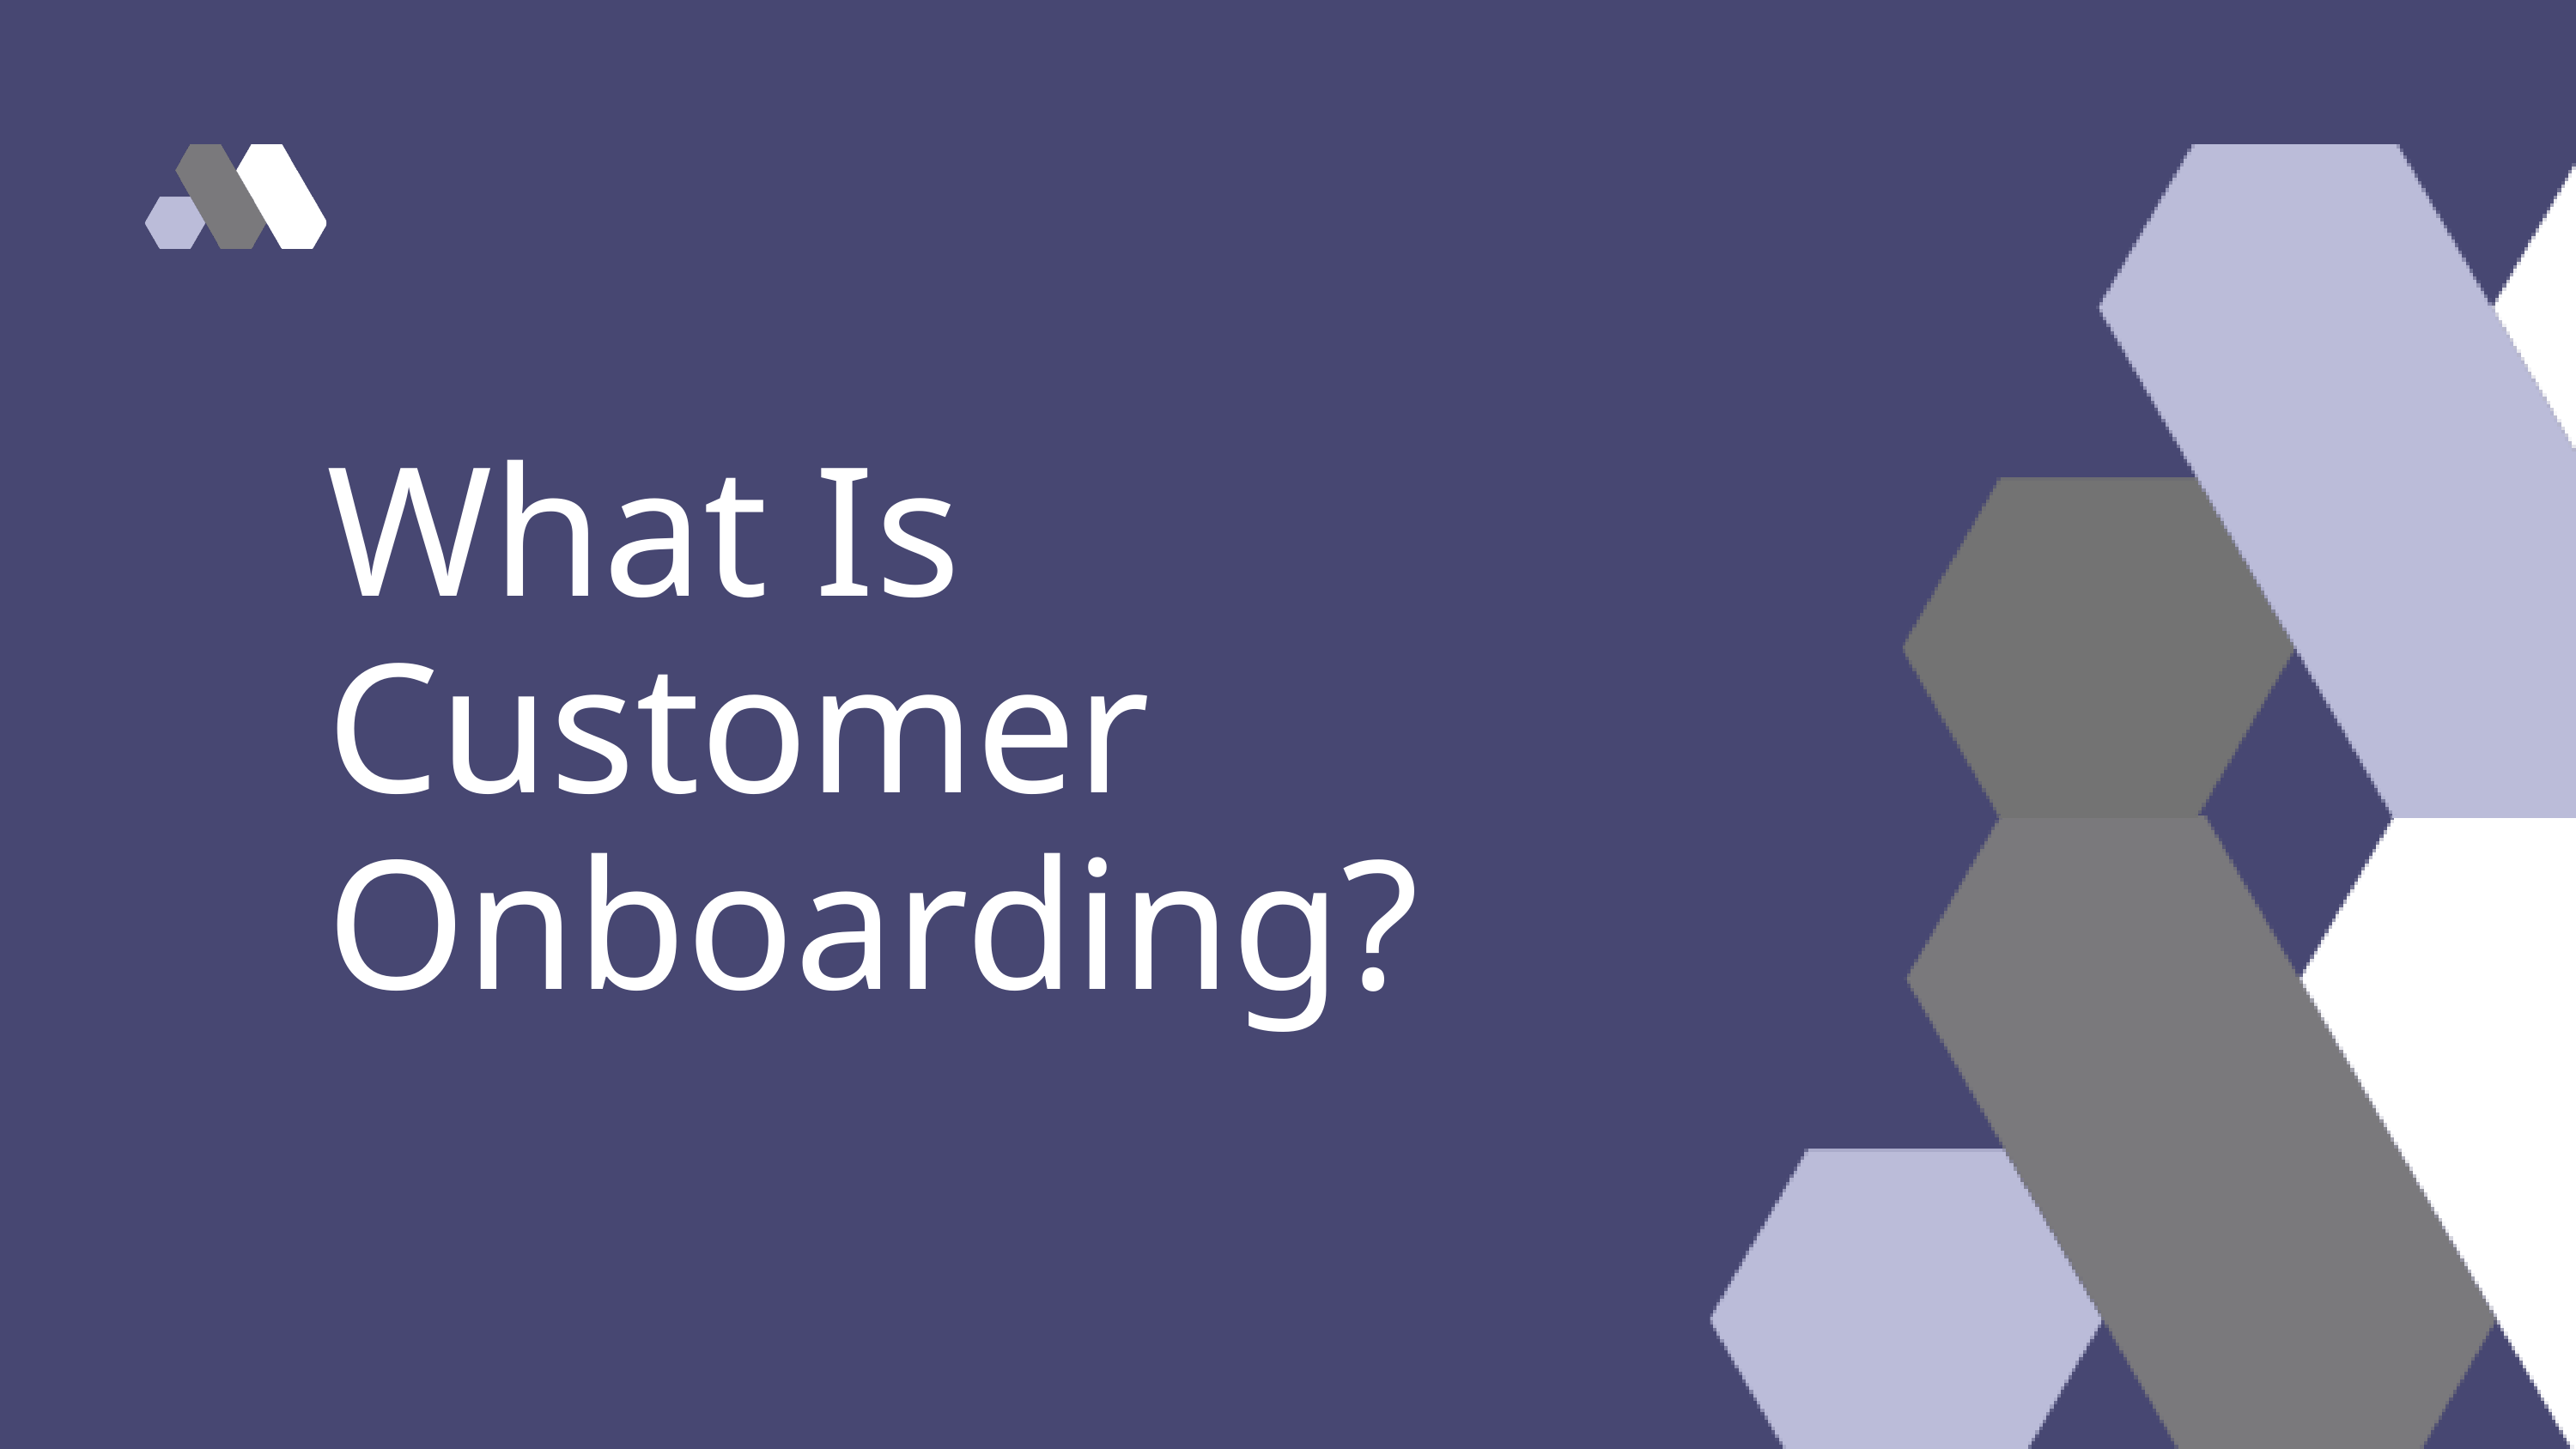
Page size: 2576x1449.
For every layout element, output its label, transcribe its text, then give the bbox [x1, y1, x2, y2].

text_box What Is Customer Onboarding? [326, 434, 1662, 1026]
picture [144, 144, 327, 249]
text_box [1710, 144, 2576, 1449]
